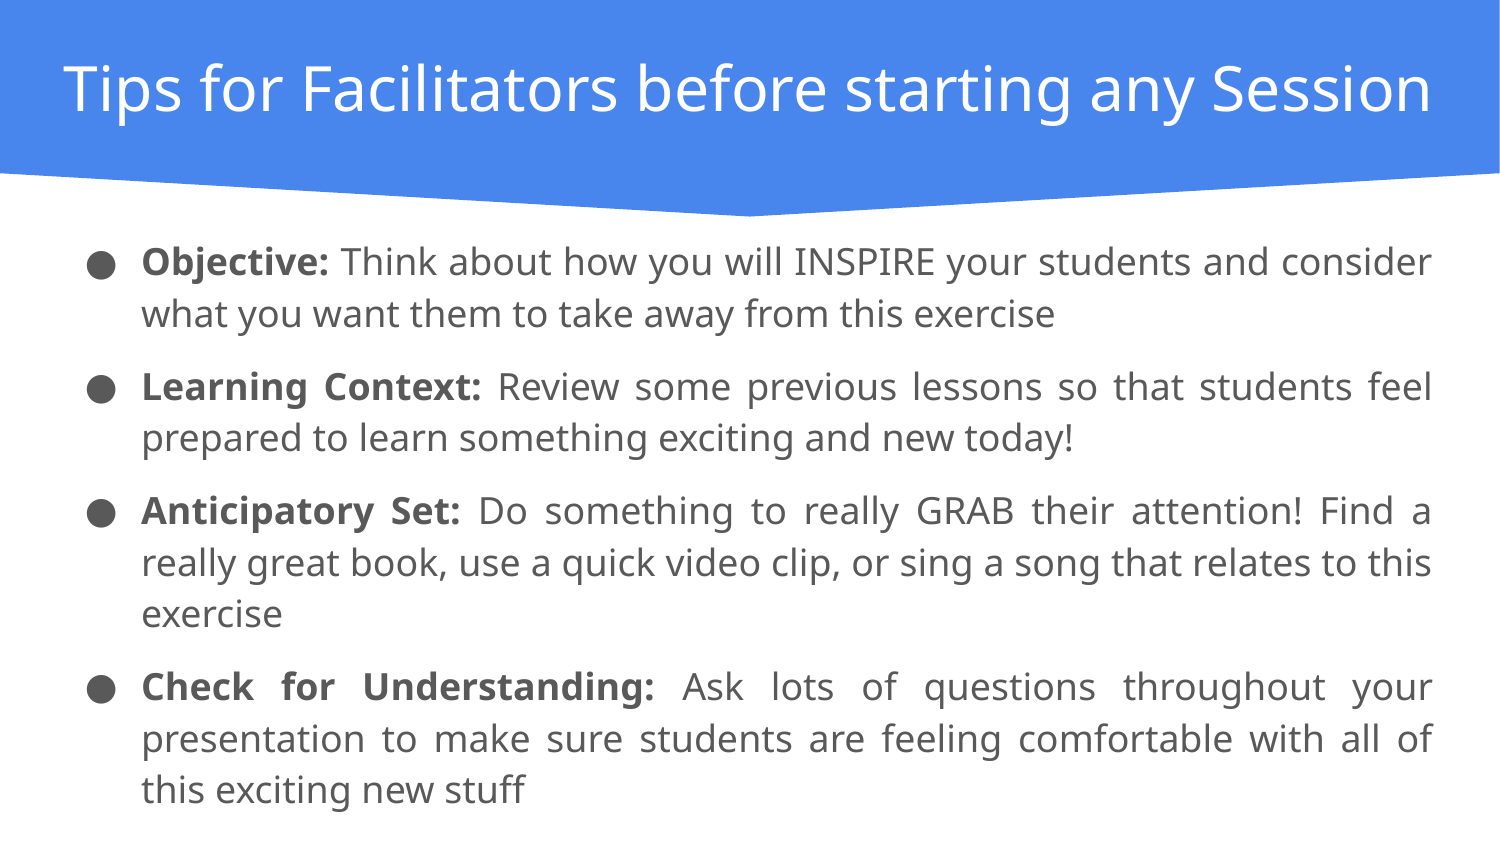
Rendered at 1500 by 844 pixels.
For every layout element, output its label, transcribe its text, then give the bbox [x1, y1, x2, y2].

text_box Tips for Facilitators before starting any Session [0, 0, 1500, 216]
list Objective: Think about how you will INSPIRE your students and consider what you want them to take away from this exercise Learning Context: Review some previous lessons so that students feel prepared to learn something exciting and new today! Anticipatory Set: Do something to really GRAB their attention! Find a really great book, use a quick video clip, or sing a song that relates to this exercise Check for Understanding: Ask lots of questions throughout your presentation to make sure students are feeling comfortable with all of this exciting new stuff [51, 216, 1449, 817]
